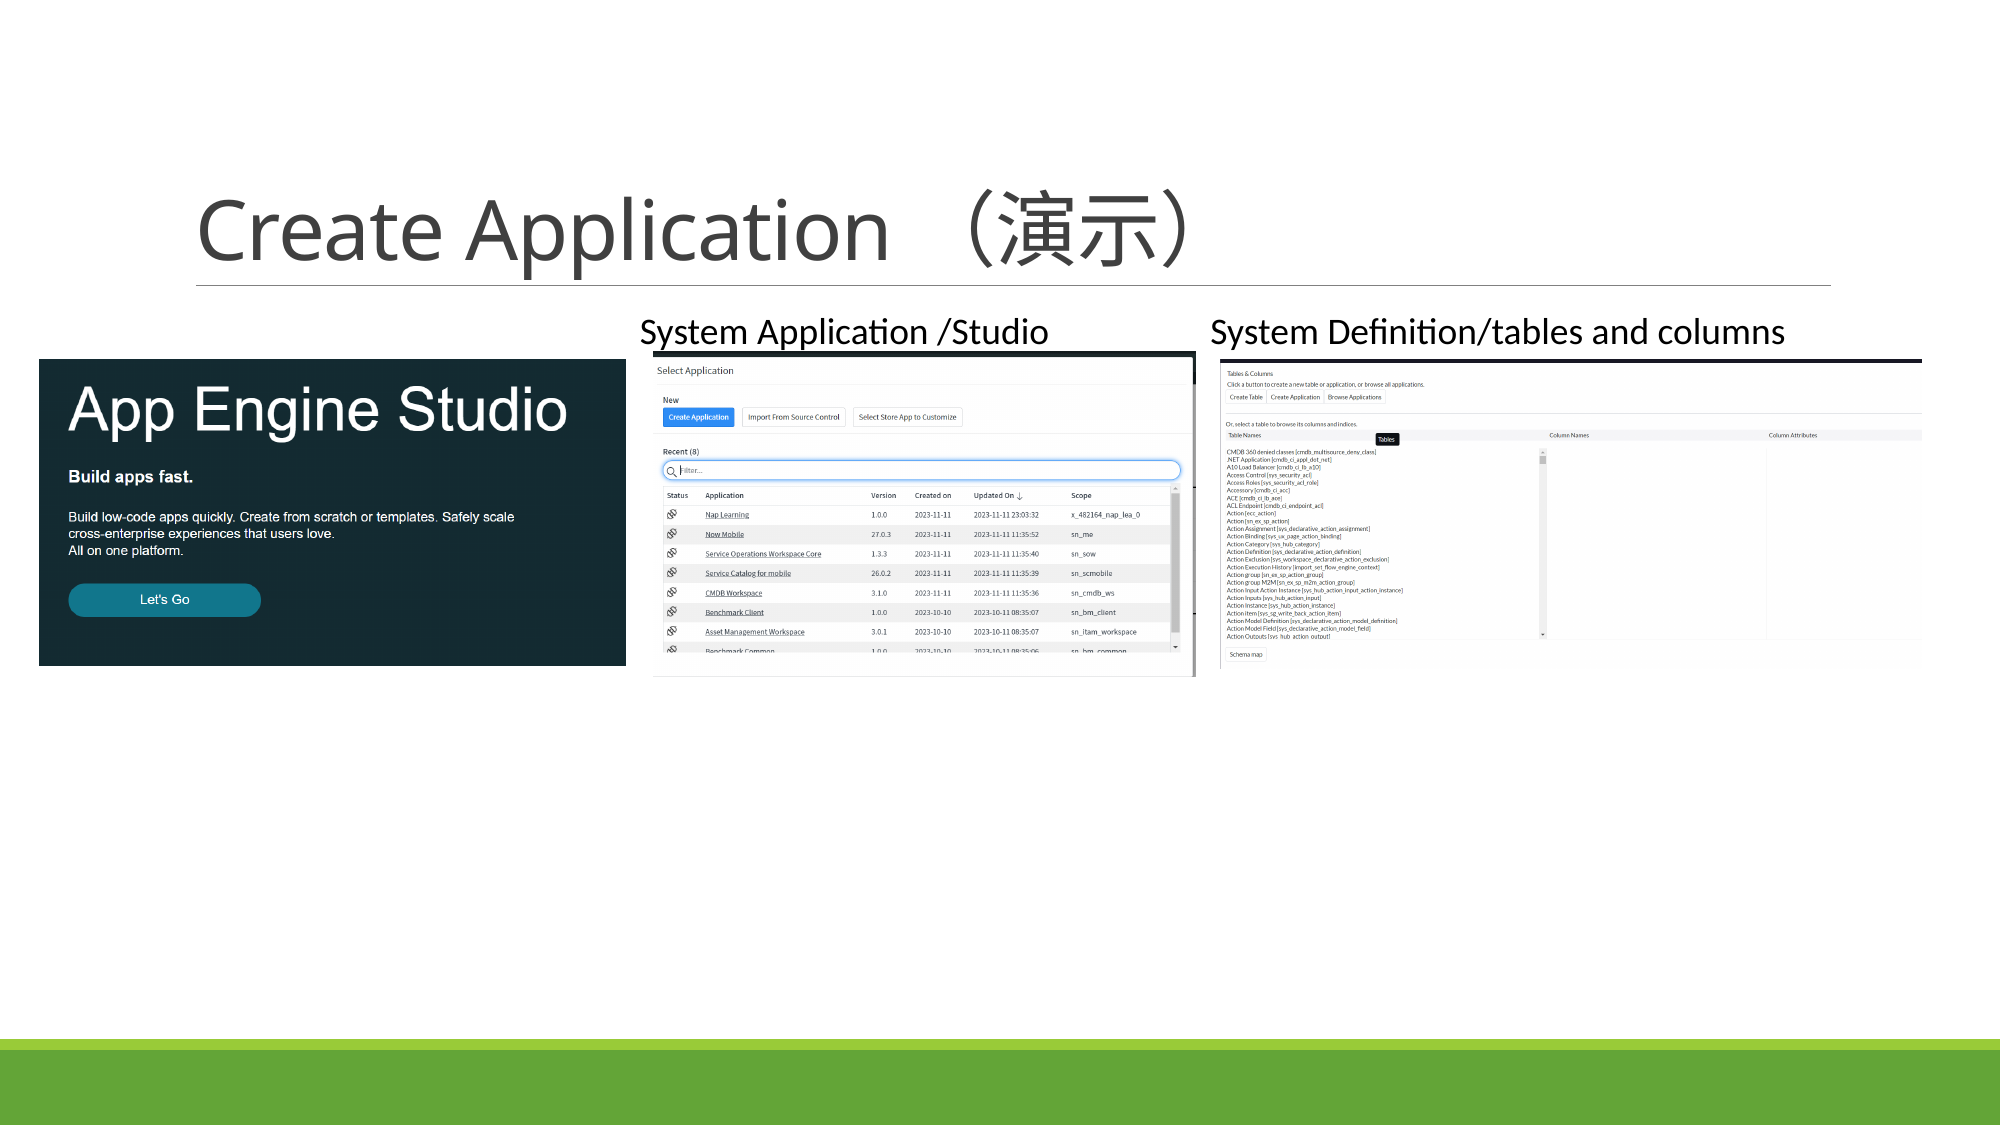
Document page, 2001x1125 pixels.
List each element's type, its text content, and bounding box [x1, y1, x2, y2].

title Create Application（演示） [180, 47, 1830, 285]
picture [38, 359, 626, 667]
text_box System Definition/tables and columns [1195, 299, 1941, 359]
text_box System Application /Studio [625, 299, 1195, 359]
picture [652, 351, 1197, 677]
picture [1219, 359, 1922, 669]
